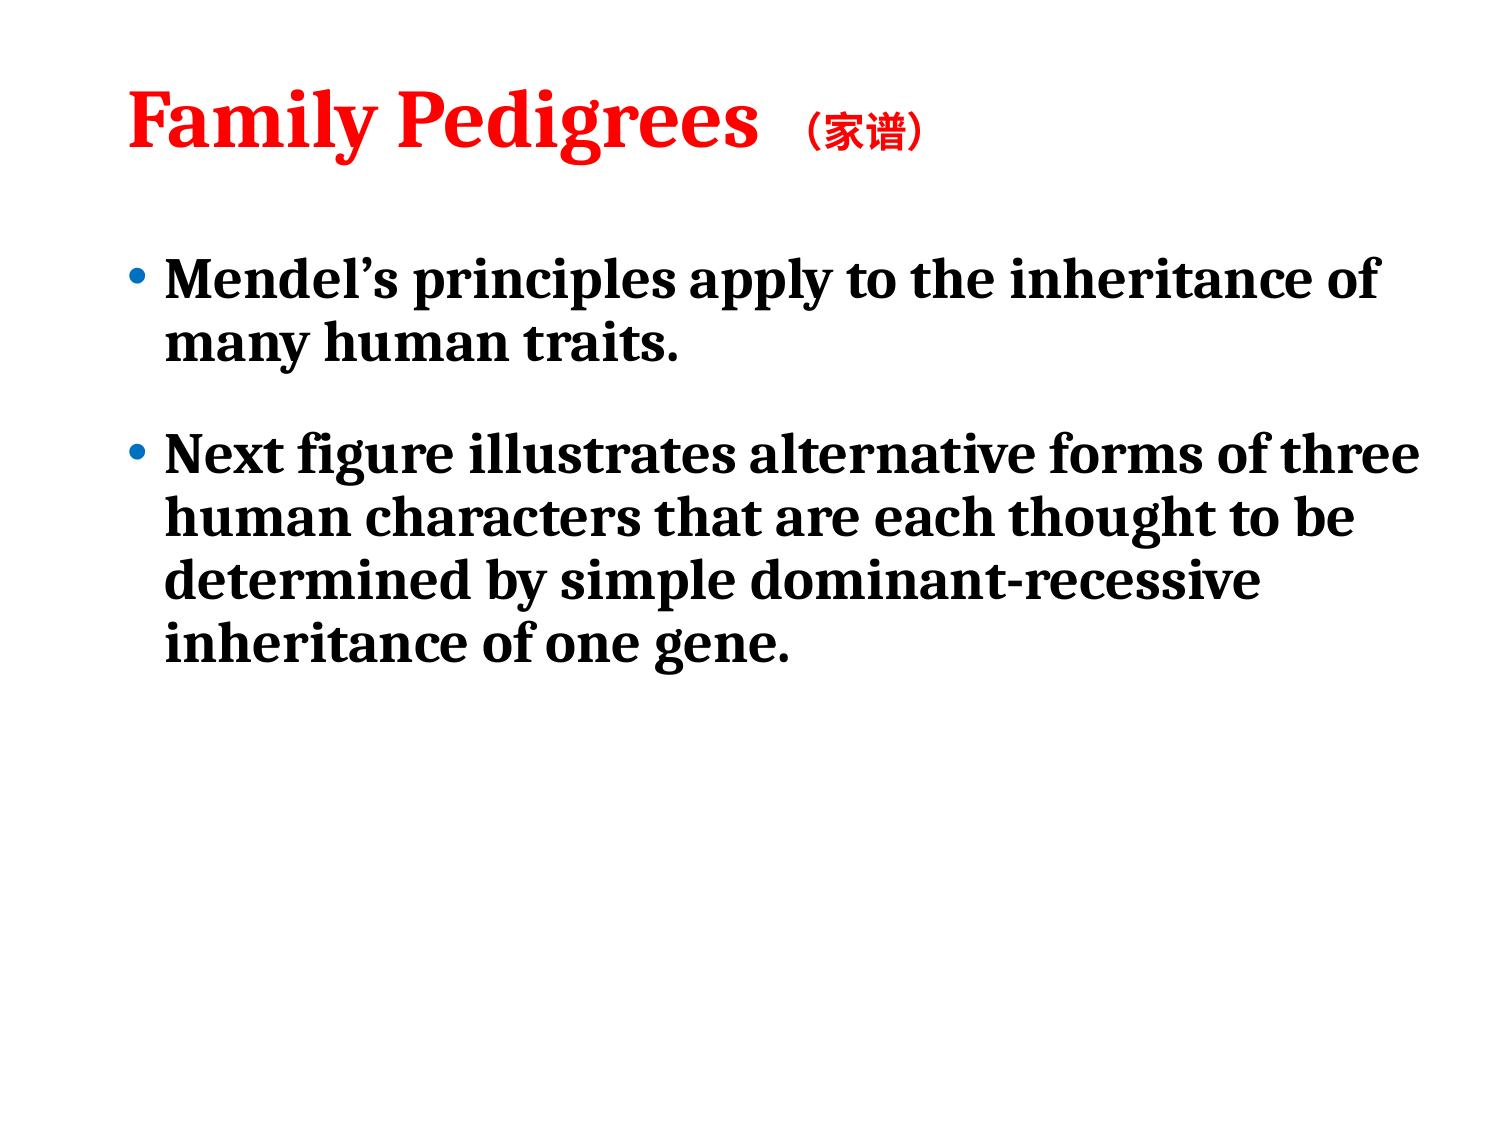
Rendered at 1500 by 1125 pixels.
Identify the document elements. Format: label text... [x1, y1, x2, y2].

list Mendel’s principles apply to the inheritance of many human traits. Next figure illustrates alternative forms of three human characters that are each thought to be determined by simple dominant-recessive inheritance of one gene. [112, 240, 1449, 1014]
title Family Pedigrees（家谱） [112, 68, 1482, 226]
